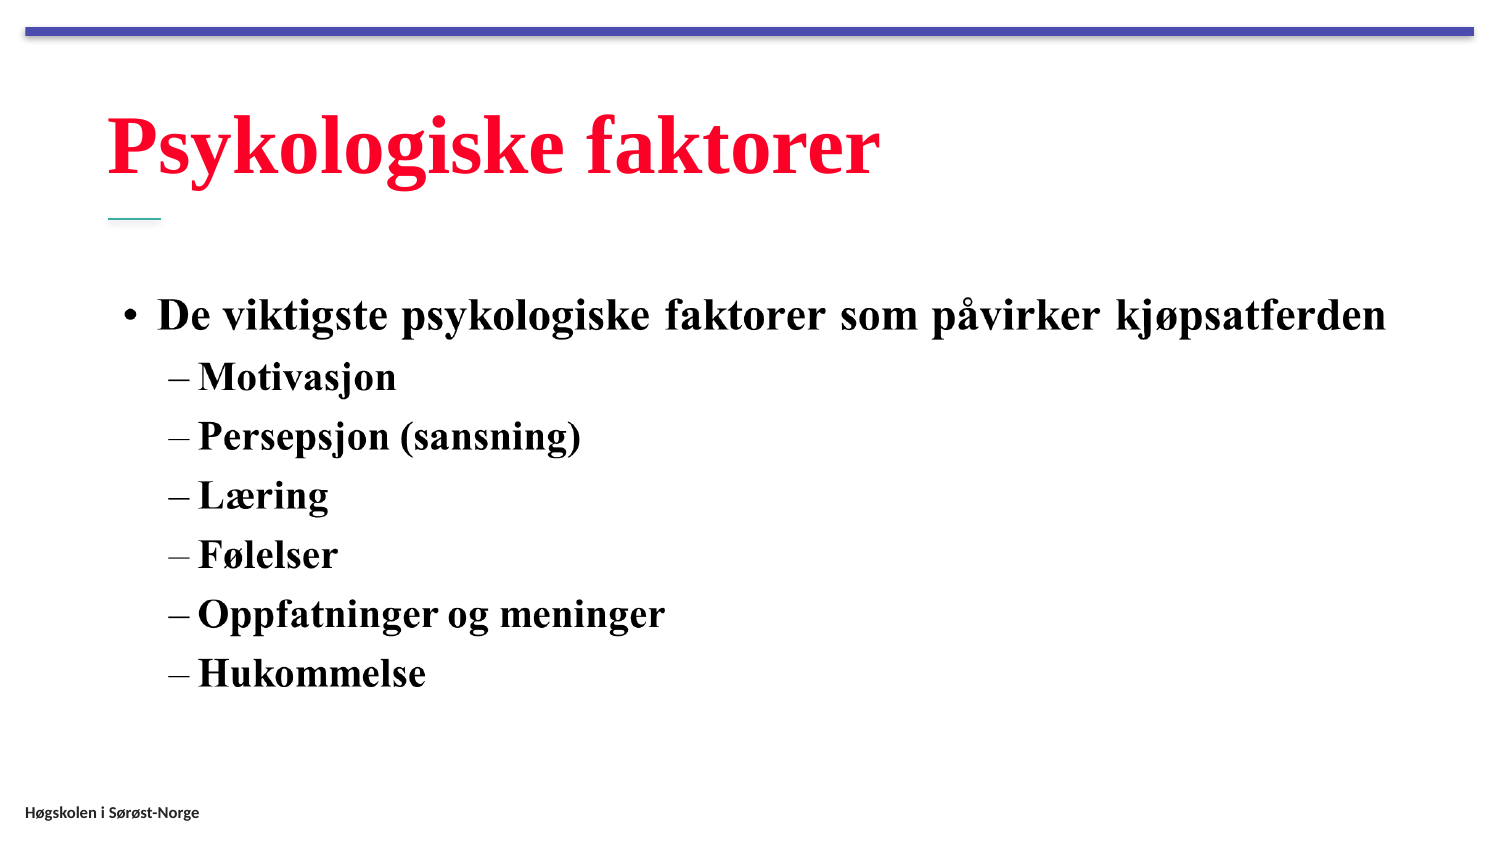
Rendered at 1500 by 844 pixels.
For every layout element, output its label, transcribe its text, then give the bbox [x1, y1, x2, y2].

title Psykologiske faktorer [107, 70, 1414, 211]
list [96, 270, 1415, 721]
